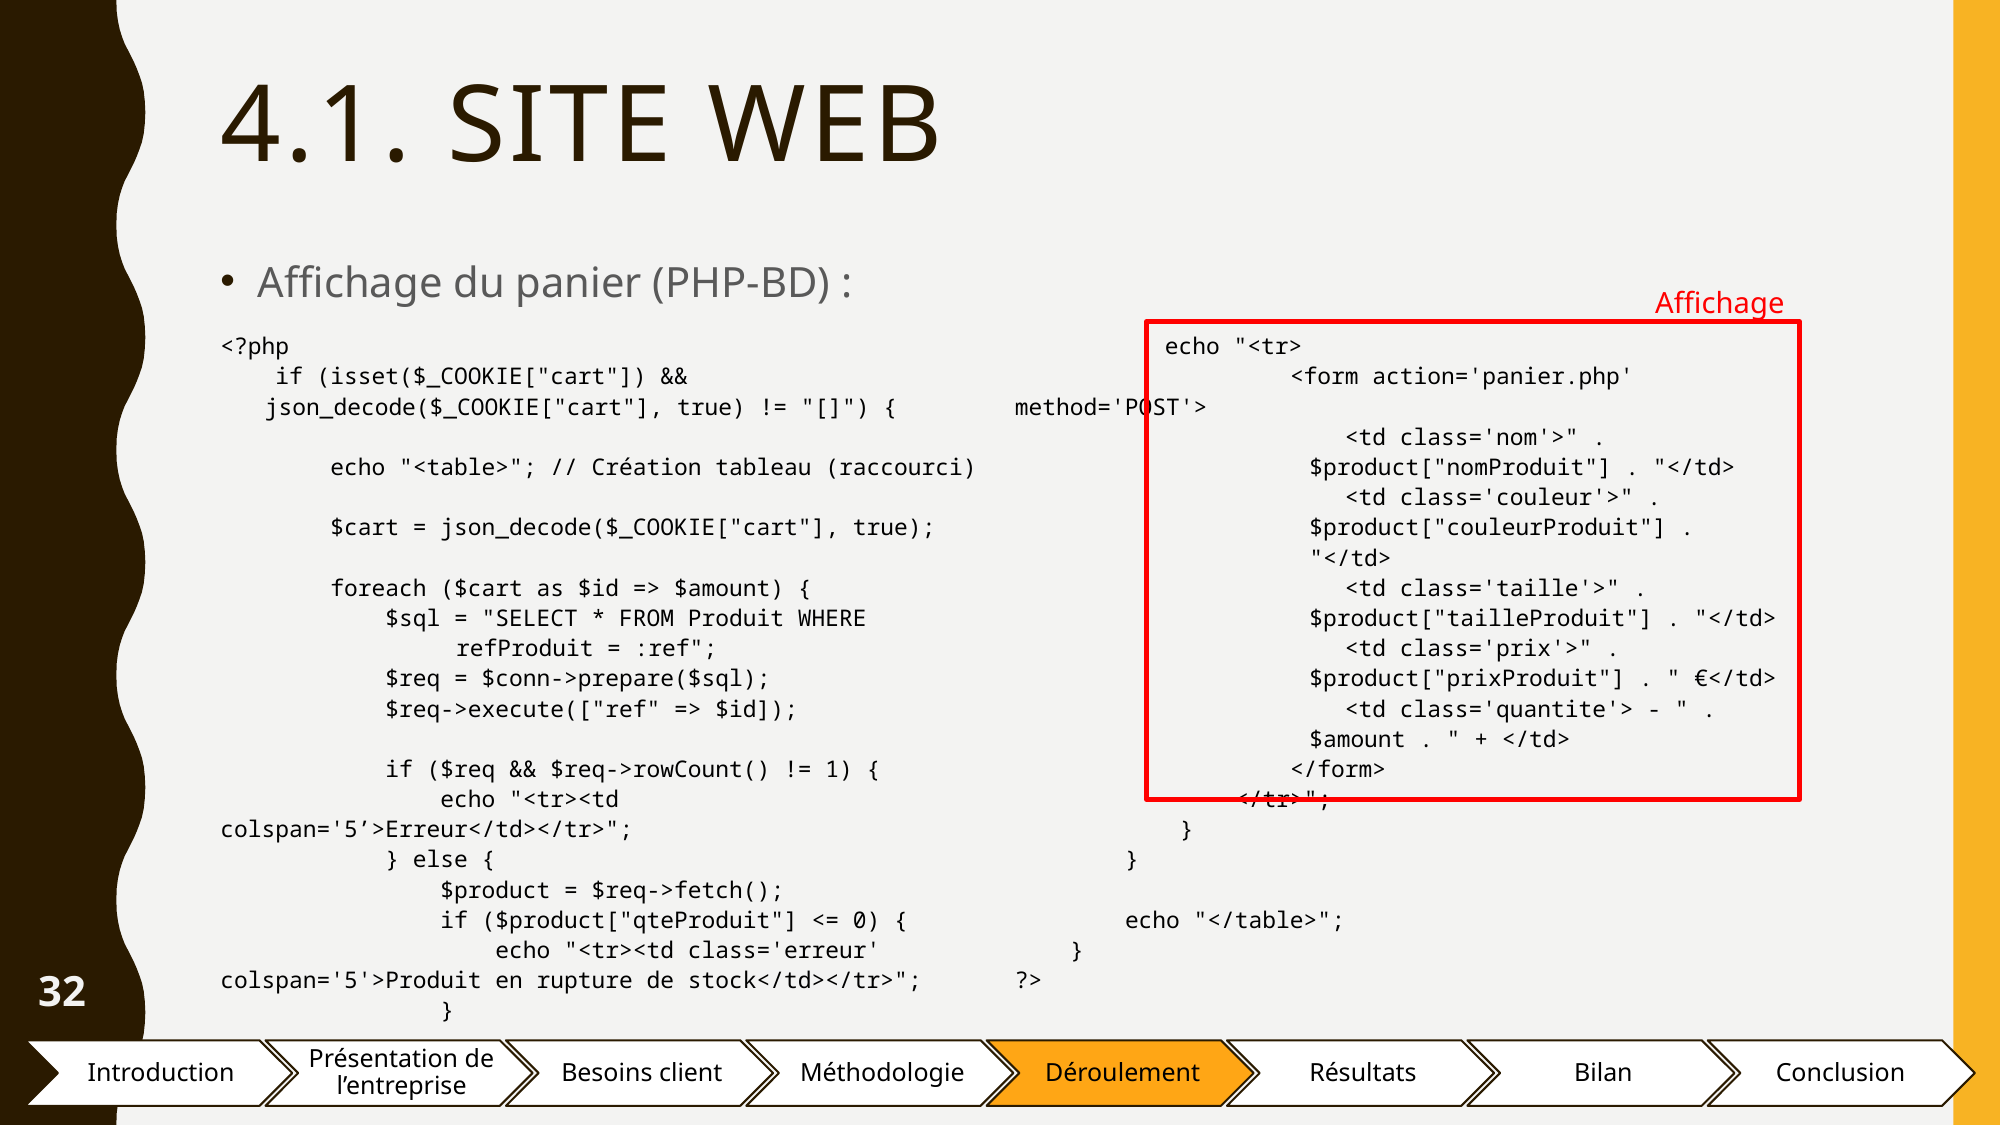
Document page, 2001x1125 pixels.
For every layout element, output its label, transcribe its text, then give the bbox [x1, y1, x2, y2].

list <?php if (isset($_COOKIE["cart"]) && json_decode($_COOKIE["cart"], true) != "[]") { echo "<table>"; // Création tableau (raccourci) $cart = json_decode($_COOKIE["cart"], true); foreach ($cart as $id => $amount) { $sql = "SELECT * FROM Produit WHERE refProduit = :ref"; $req = $conn->prepare($sql); $req->execute(["ref" => $id]); if ($req && $req->rowCount() != 1) { echo "<tr><td colspan='5’>Erreur</td></tr>"; } else { $product = $req->fetch(); if ($product["qteProduit"] <= 0) { echo "<tr><td class='erreur' colspan='5'>Produit en rupture de stock</td></tr>"; } [205, 322, 999, 1018]
slide_number 32 [12, 961, 113, 1027]
text_box Affichage du panier (PHP-BD) : [205, 243, 1875, 322]
title 4.1. Site web [205, 62, 1875, 196]
text_box [1146, 321, 1801, 801]
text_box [24, 1040, 1975, 1106]
text_box Affichage [1146, 273, 1800, 329]
text_box echo "<tr> <form action='panier.php' method='POST'> <td class='nom'>" . $product["nomProduit"] . "</td> <td class='couleur'>" . $product["couleurProduit"] . "</td> <td class='taille'>" . $product["tailleProduit"] . "</td> <td class='prix'>" . $product["prixProduit"] . " €</td> <td class='quantite'> - " . $amount . " + </td> </form> </tr>"; } } echo "</table>"; } ?> [999, 321, 1795, 1018]
